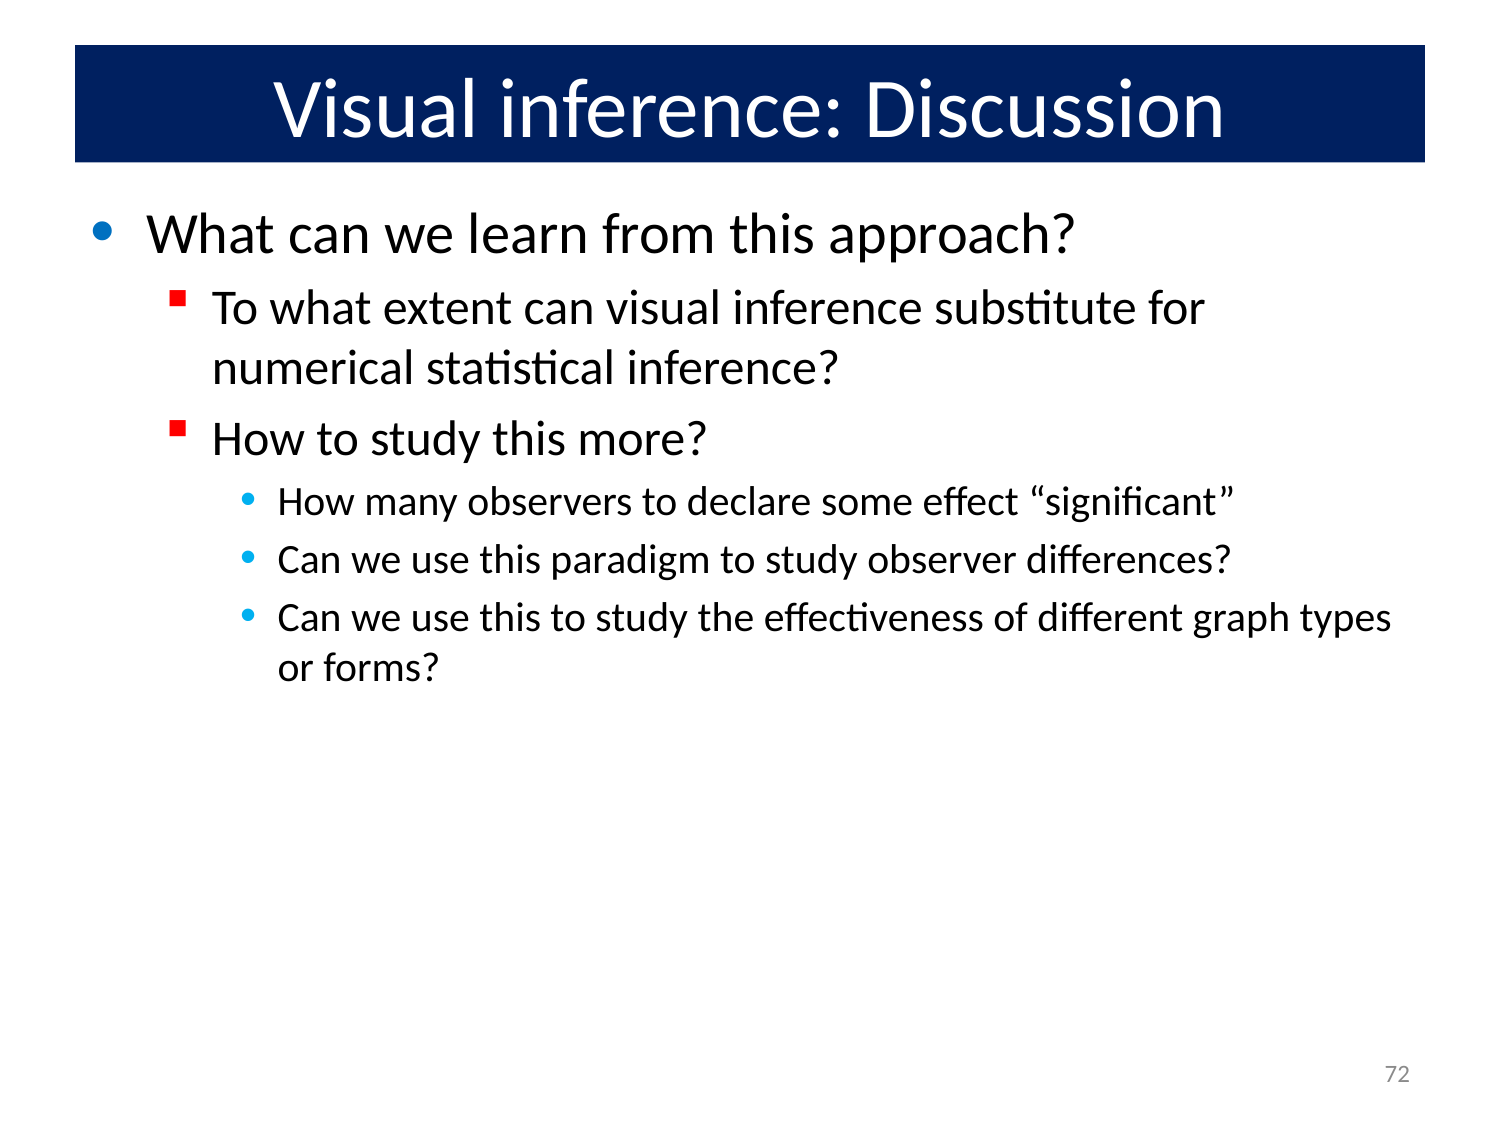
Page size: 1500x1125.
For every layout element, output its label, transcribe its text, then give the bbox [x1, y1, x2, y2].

slide_number 72 [1074, 1042, 1425, 1103]
list What can we learn from this approach? To what extent can visual inference substitute for numerical statistical inference? How to study this more? How many observers to declare some effect “significant” Can we use this paradigm to study observer differences? Can we use this to study the effectiveness of different graph types or forms? [75, 187, 1425, 1025]
title Visual inference: Discussion [75, 45, 1425, 163]
